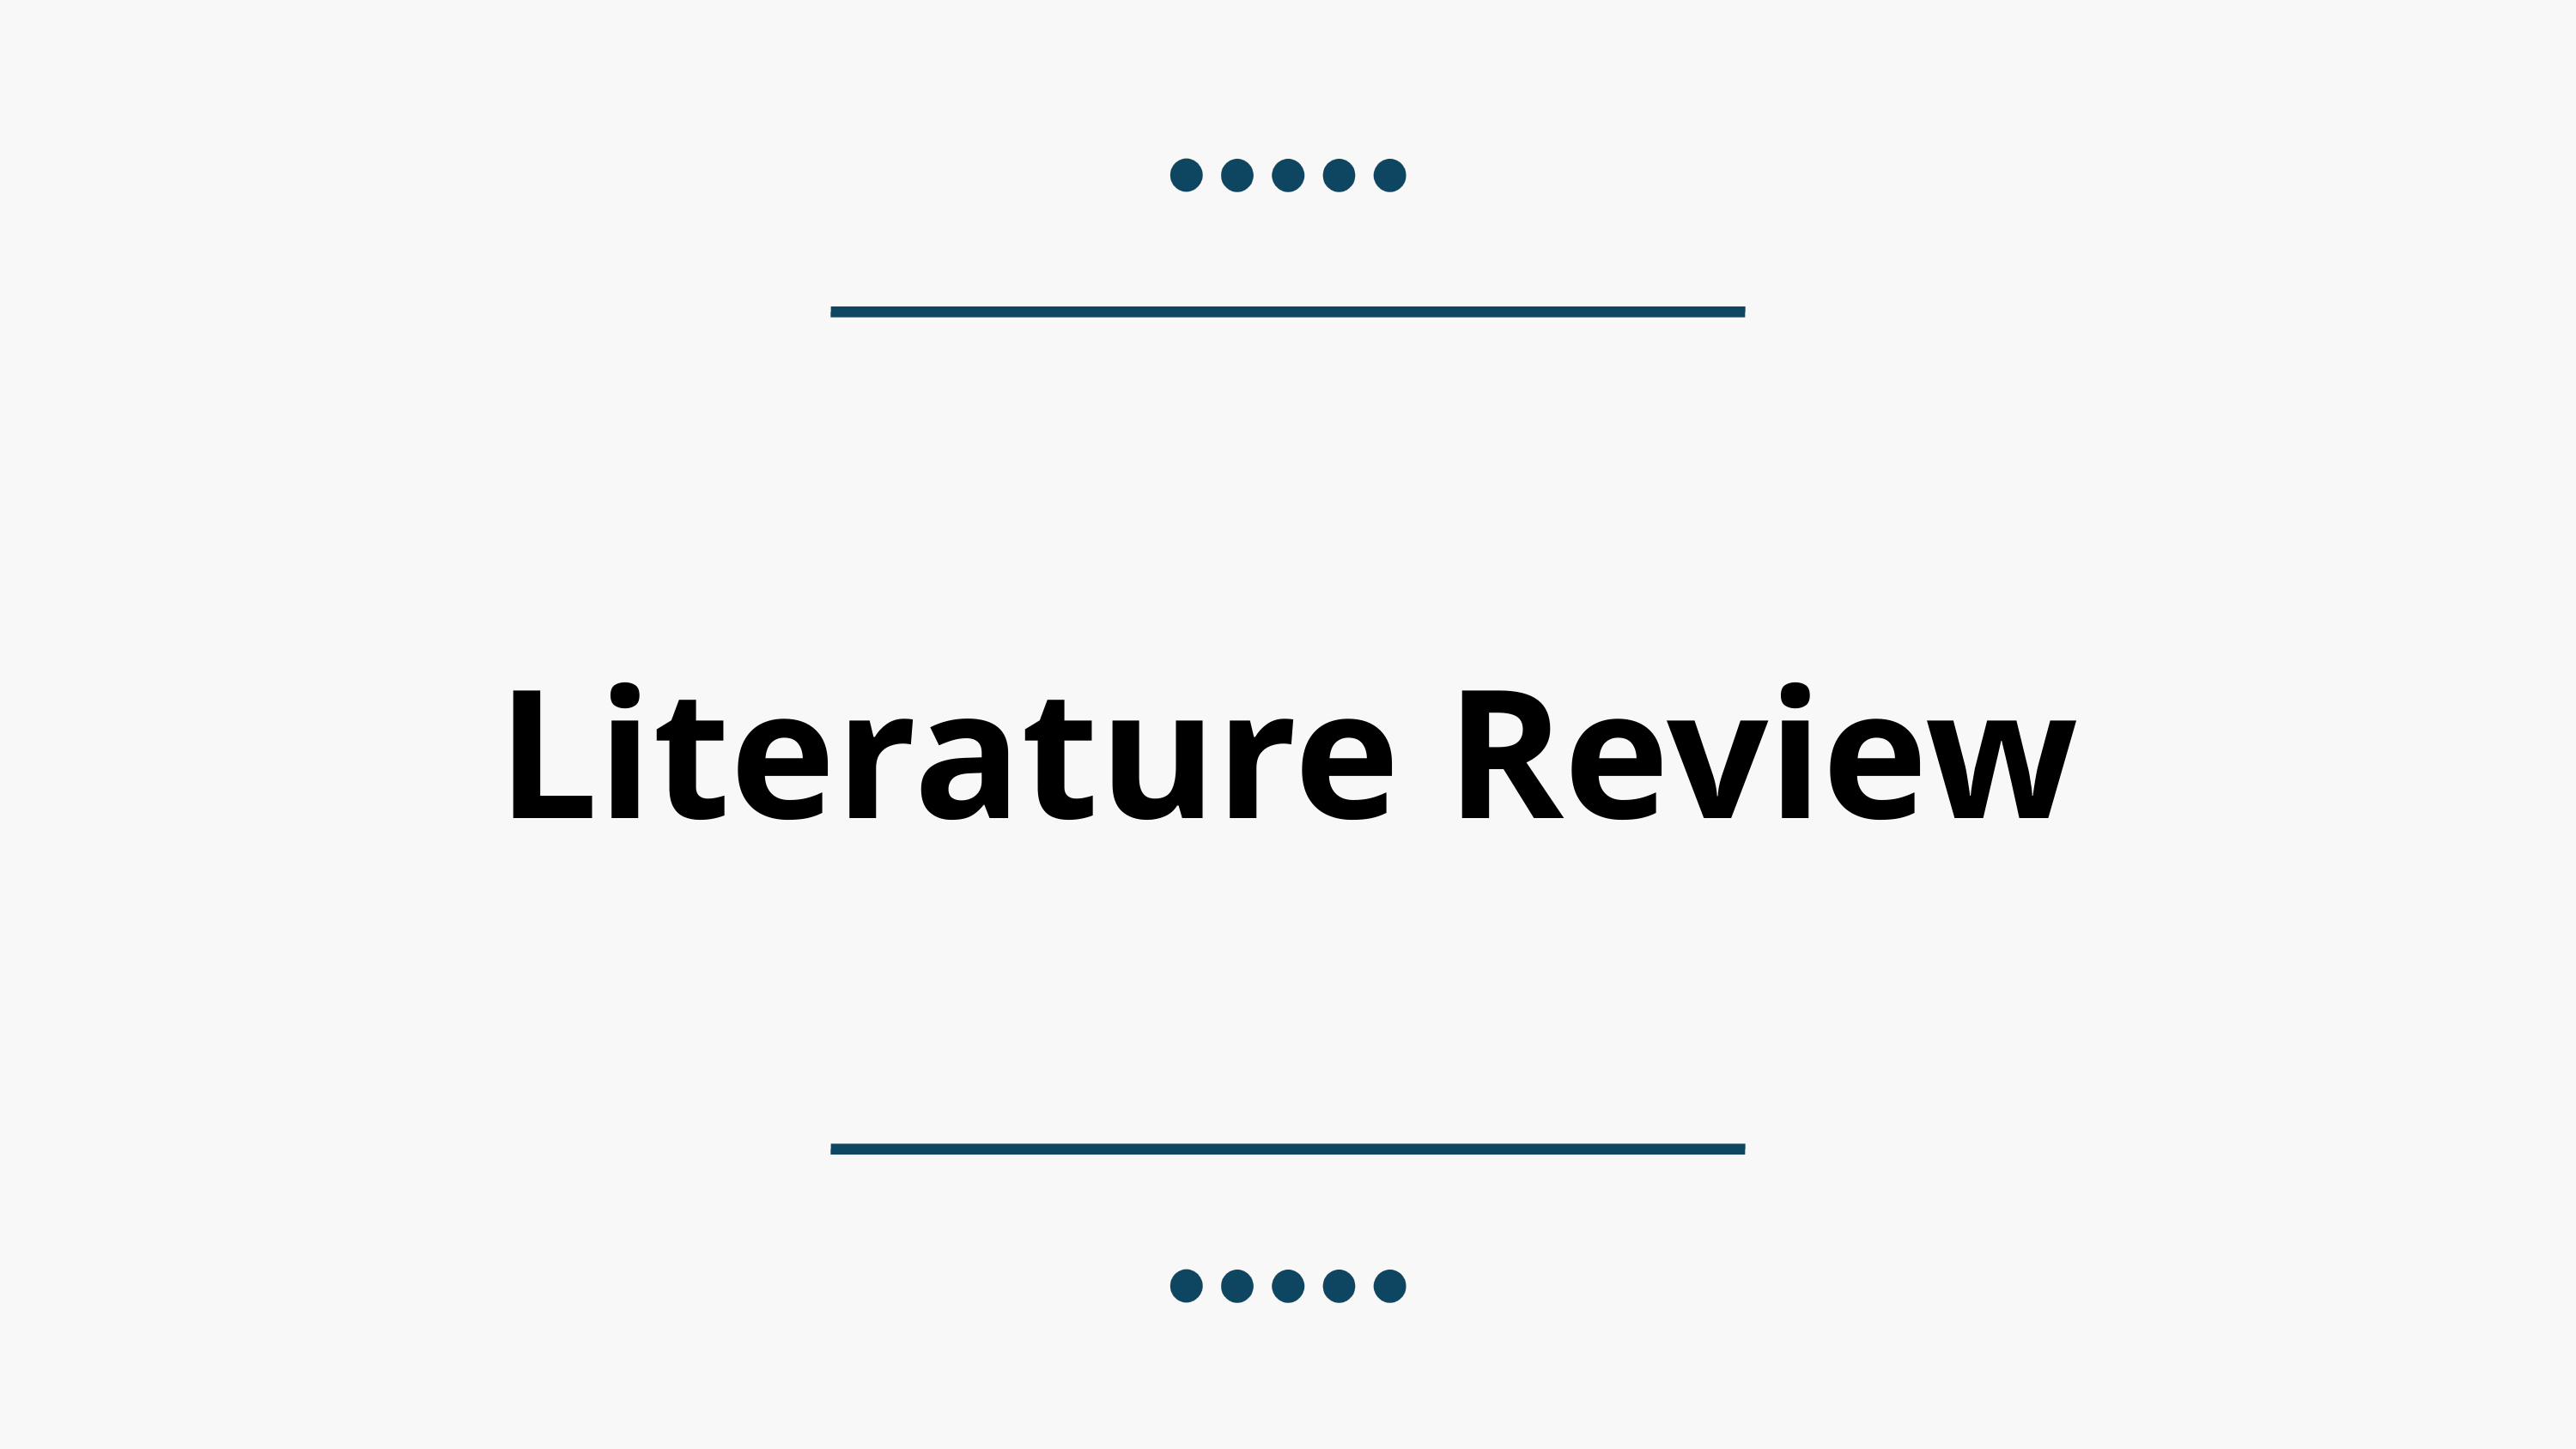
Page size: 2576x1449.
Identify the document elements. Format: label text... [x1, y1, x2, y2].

text_box [1170, 157, 1406, 193]
text_box [1170, 1268, 1406, 1304]
text_box Literature Review [467, 550, 2109, 854]
